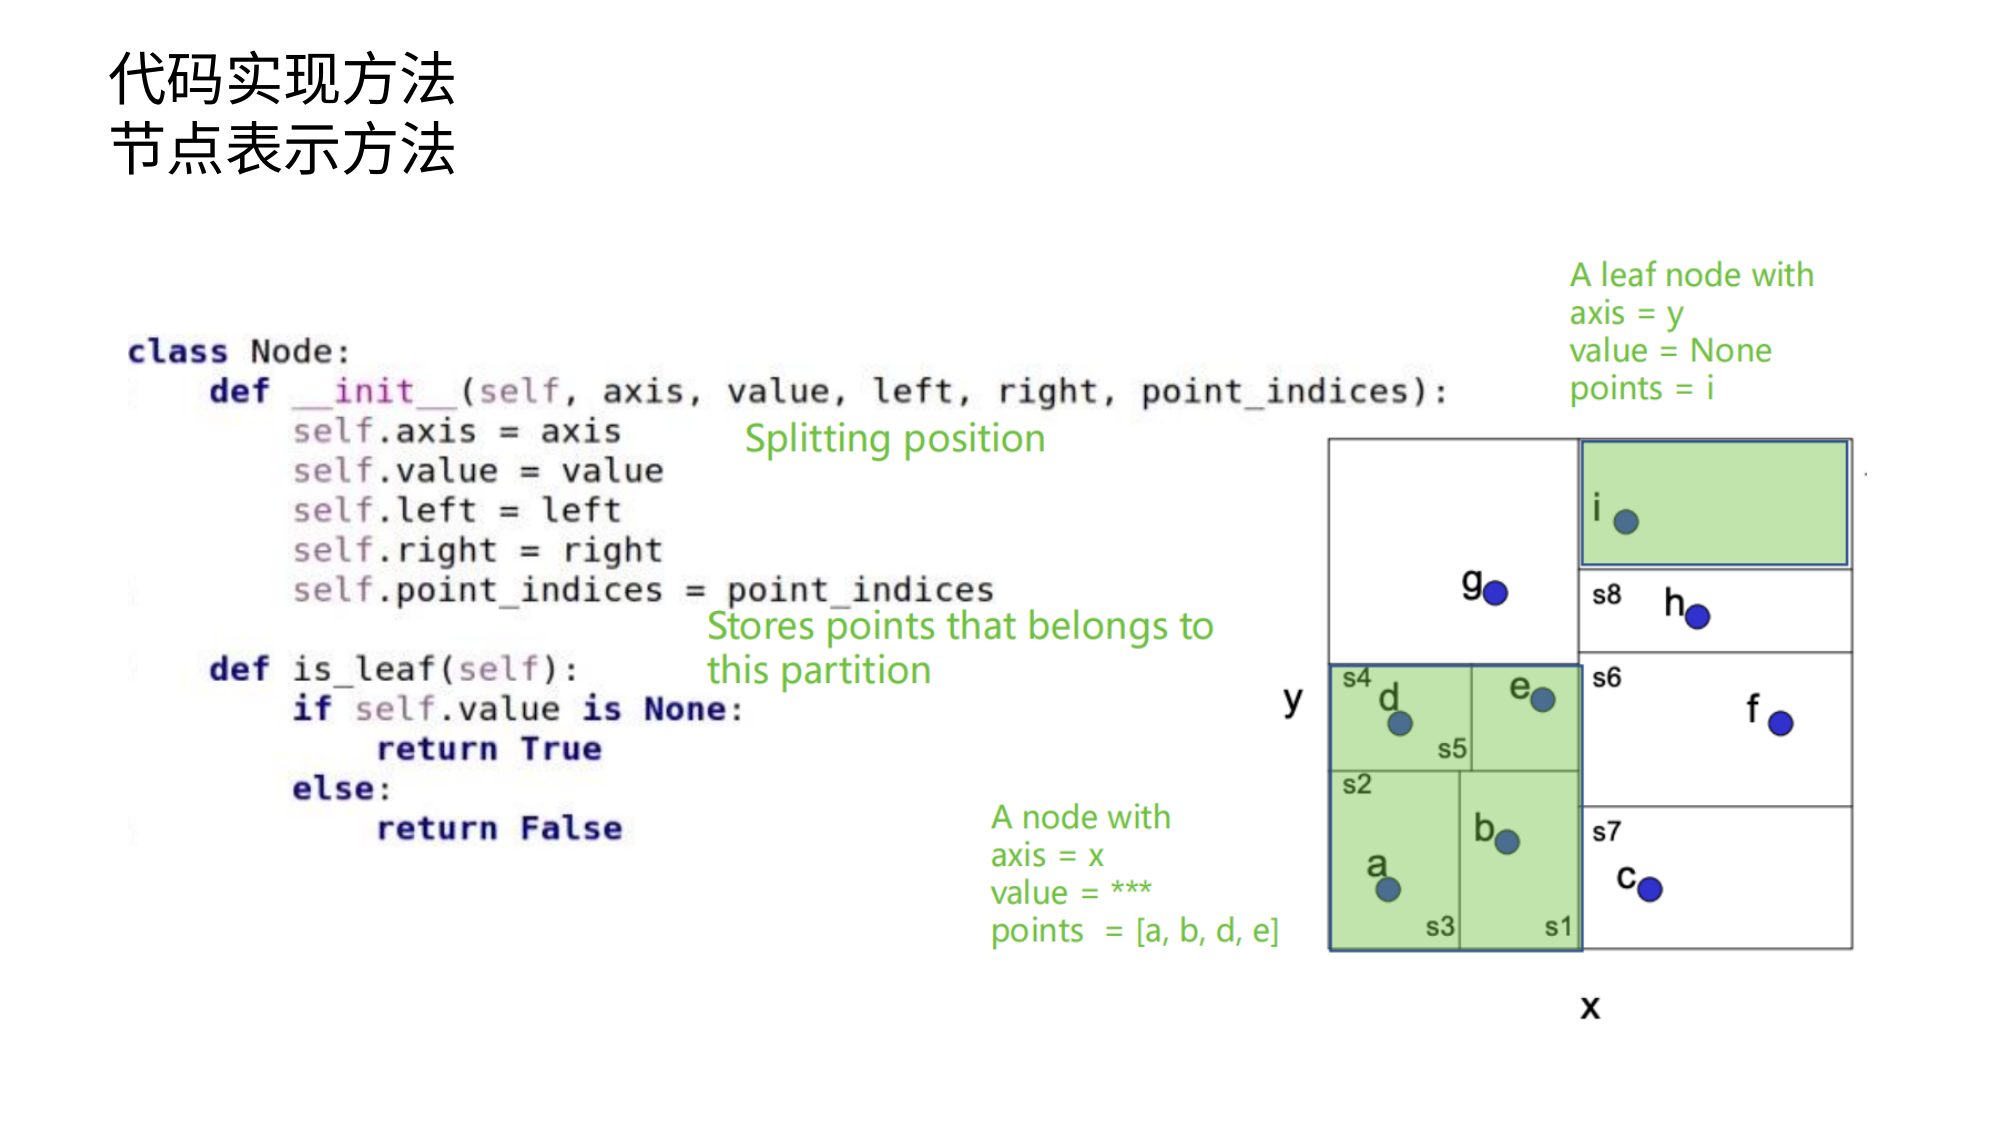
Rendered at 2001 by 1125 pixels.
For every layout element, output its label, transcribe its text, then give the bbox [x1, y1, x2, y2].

text_box 代码实现方法 节点表示方法 [93, 35, 1437, 190]
picture [128, 213, 1899, 1049]
